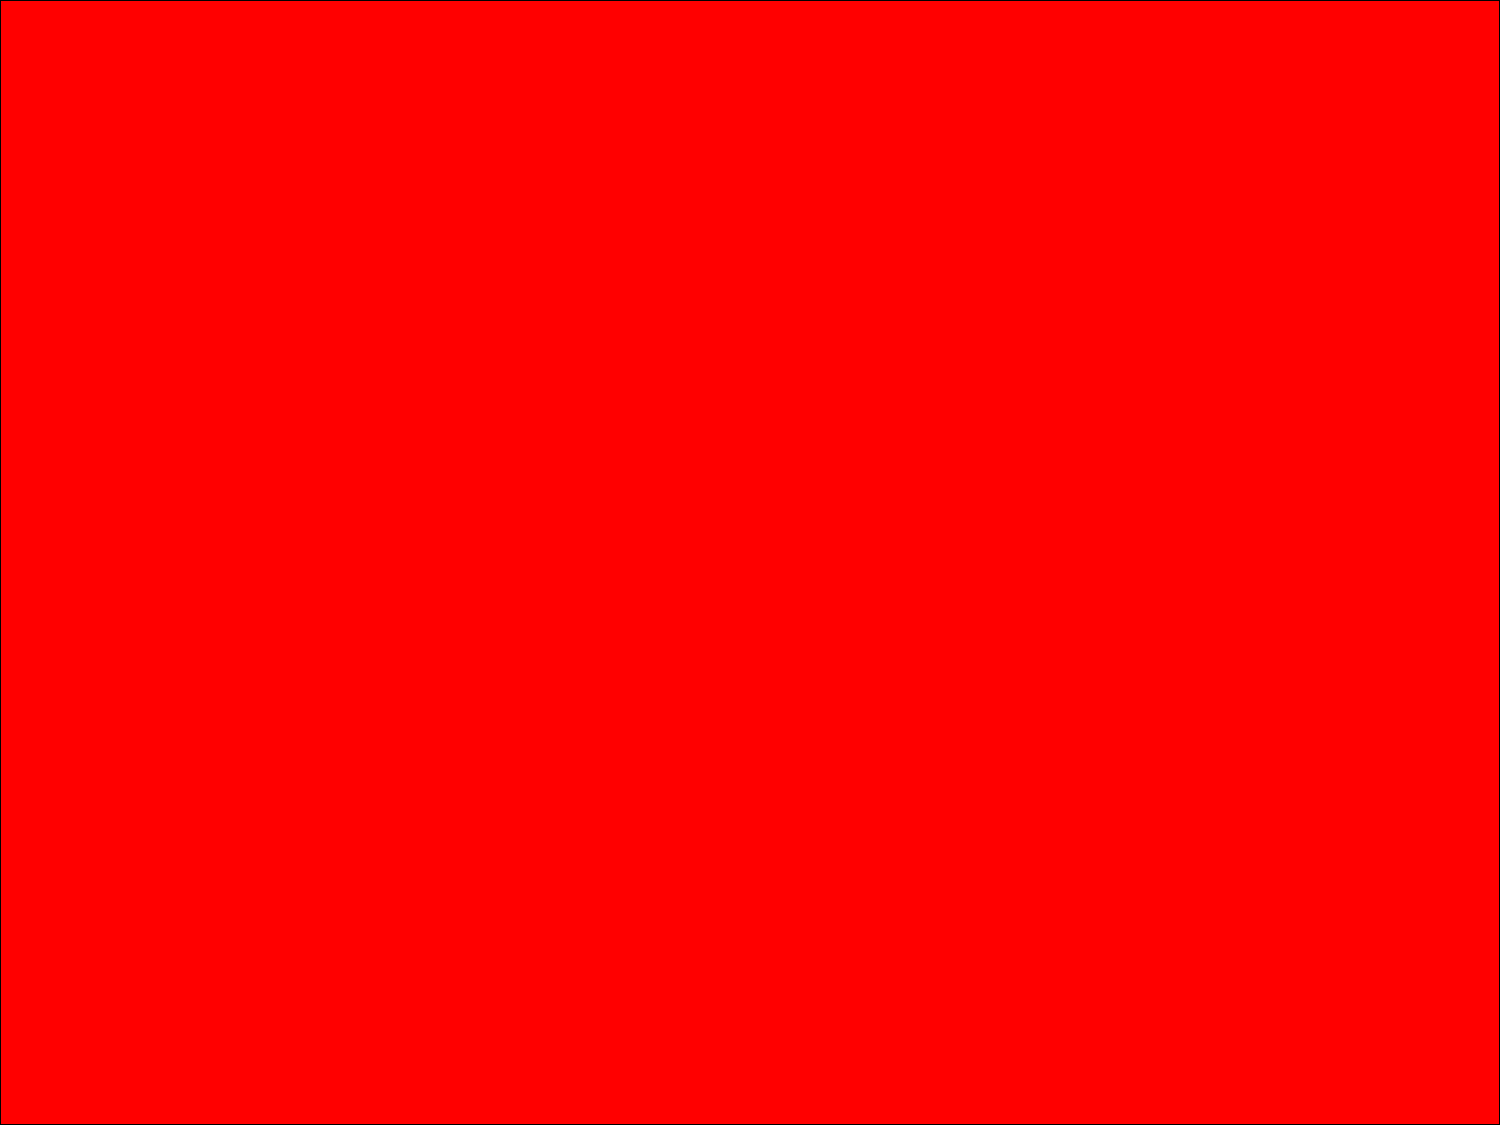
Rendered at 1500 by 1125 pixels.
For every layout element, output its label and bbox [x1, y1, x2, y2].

text_box [0, 0, 1500, 1125]
